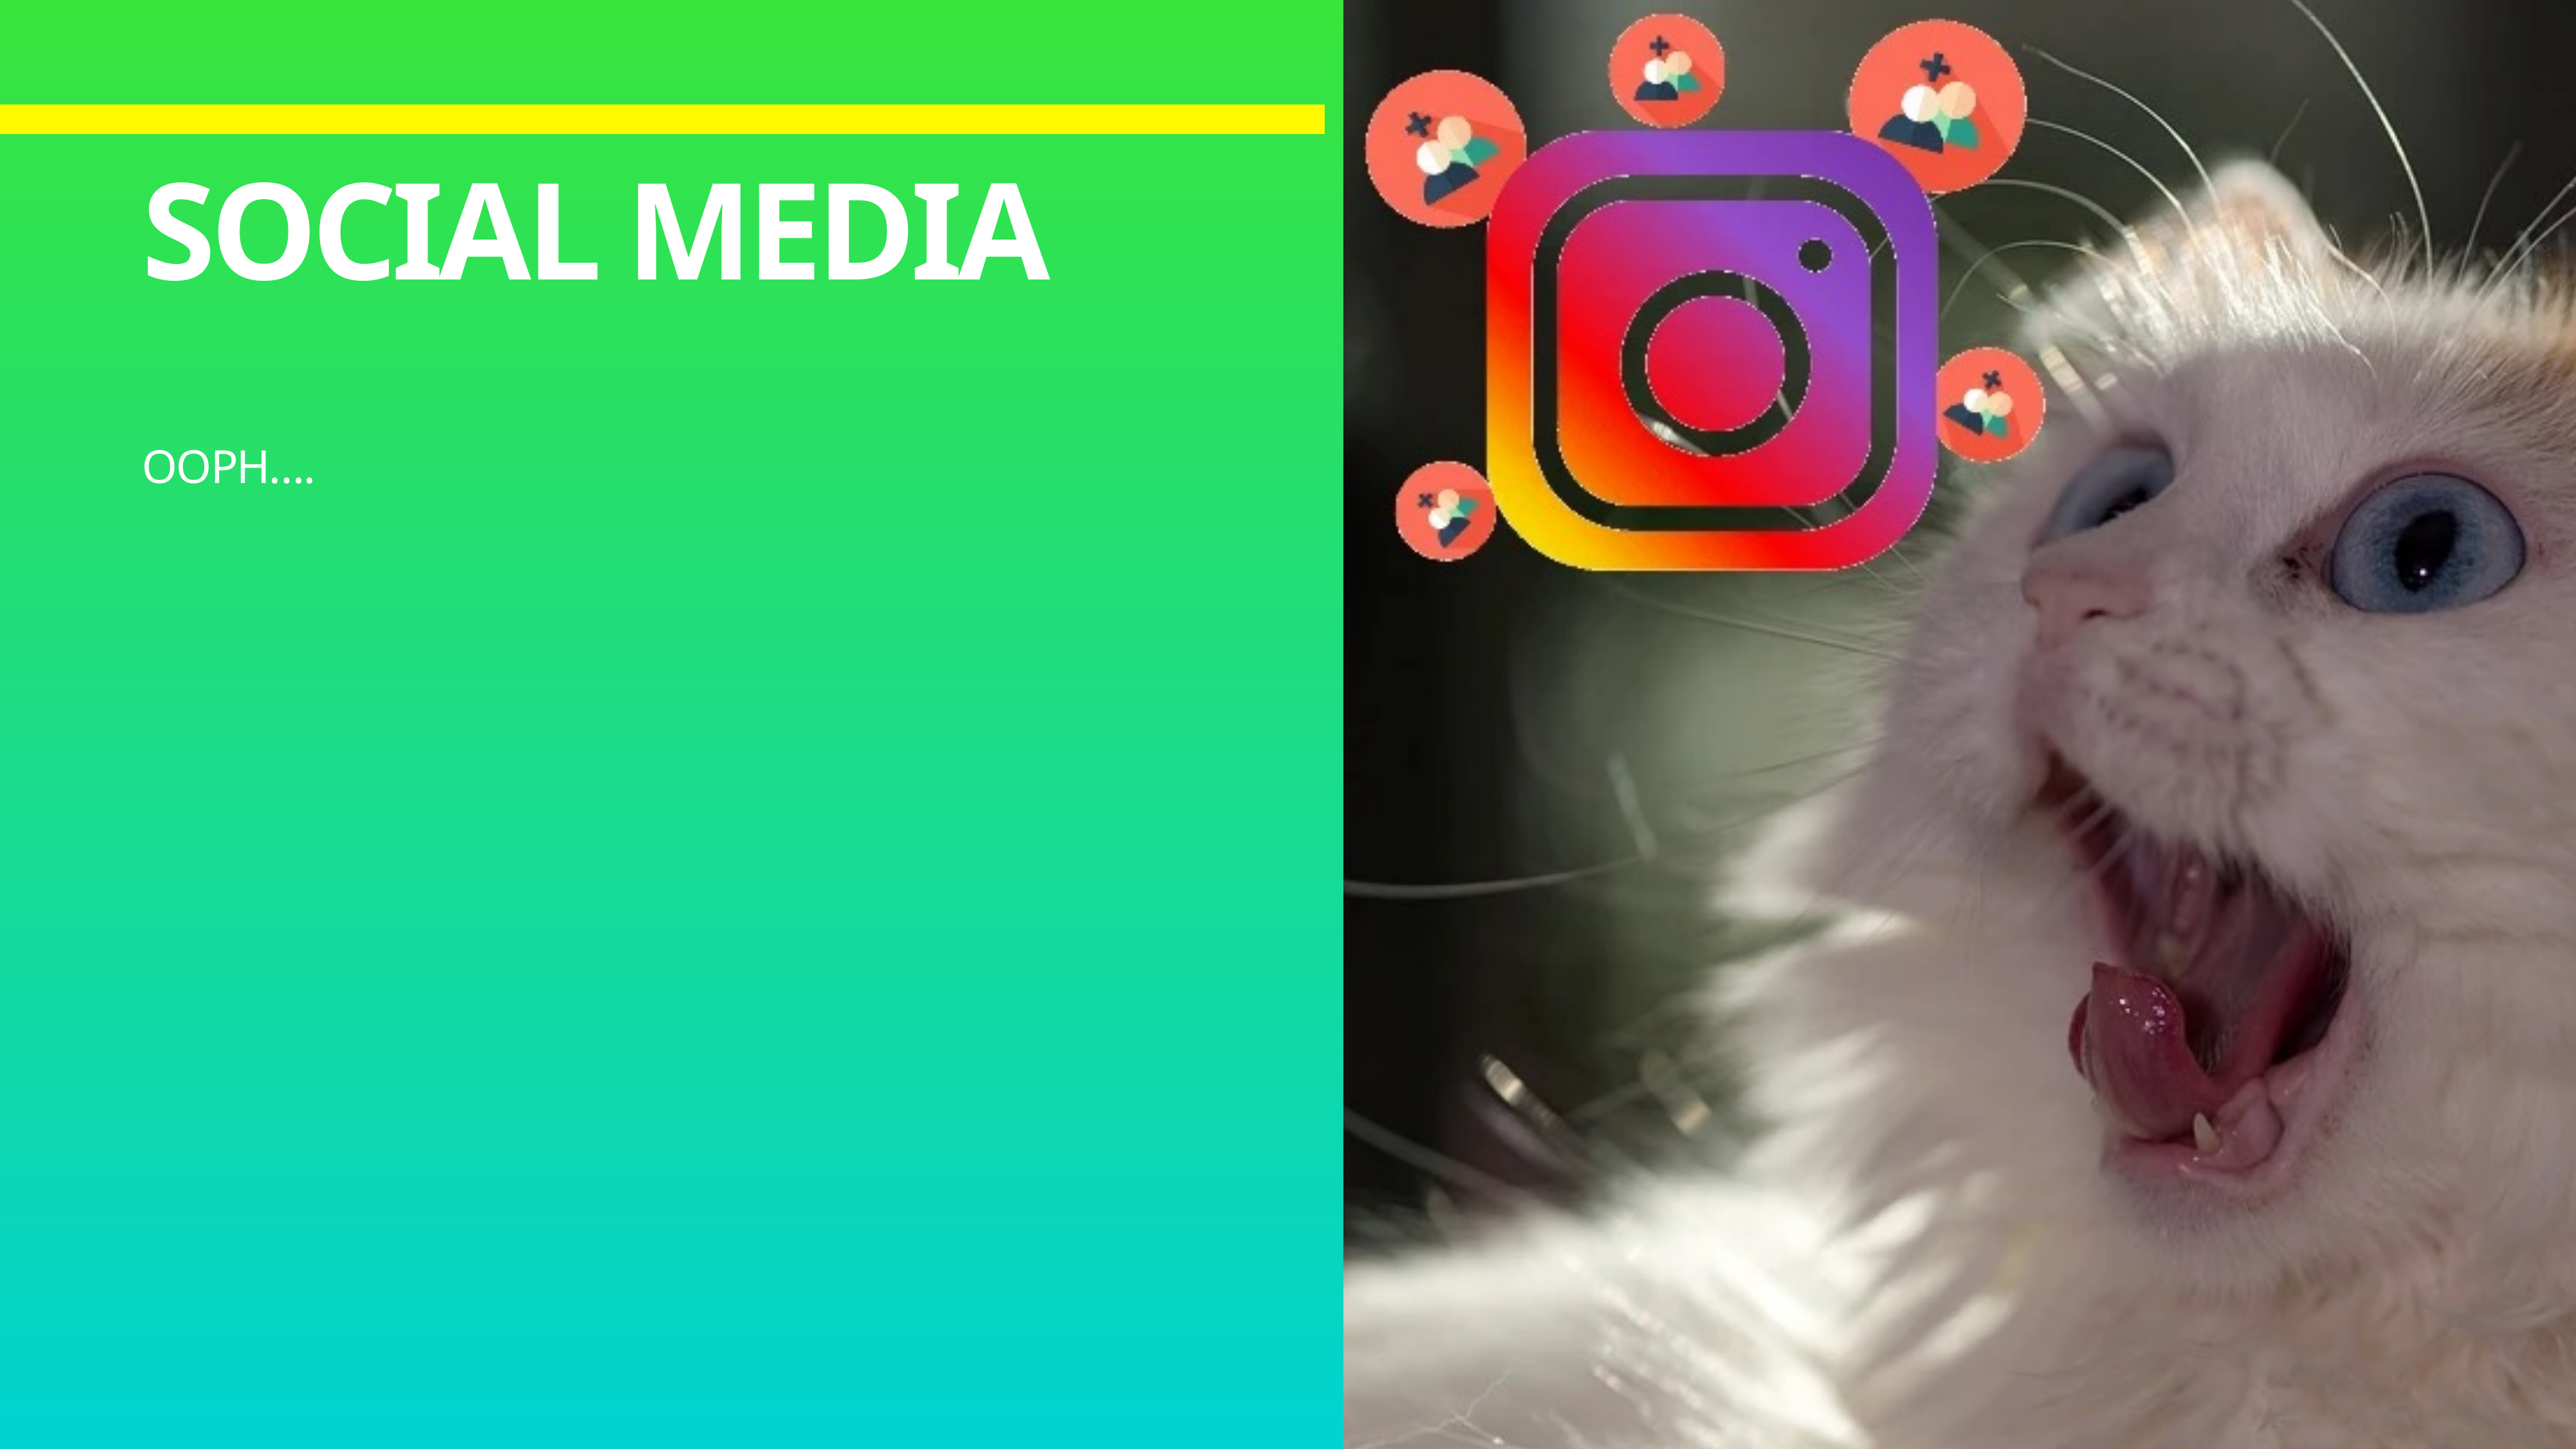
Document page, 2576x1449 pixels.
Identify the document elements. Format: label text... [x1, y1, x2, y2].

title Social Media [136, 171, 1343, 431]
picture [1343, 0, 2576, 1449]
list ooph…. [136, 431, 1343, 505]
